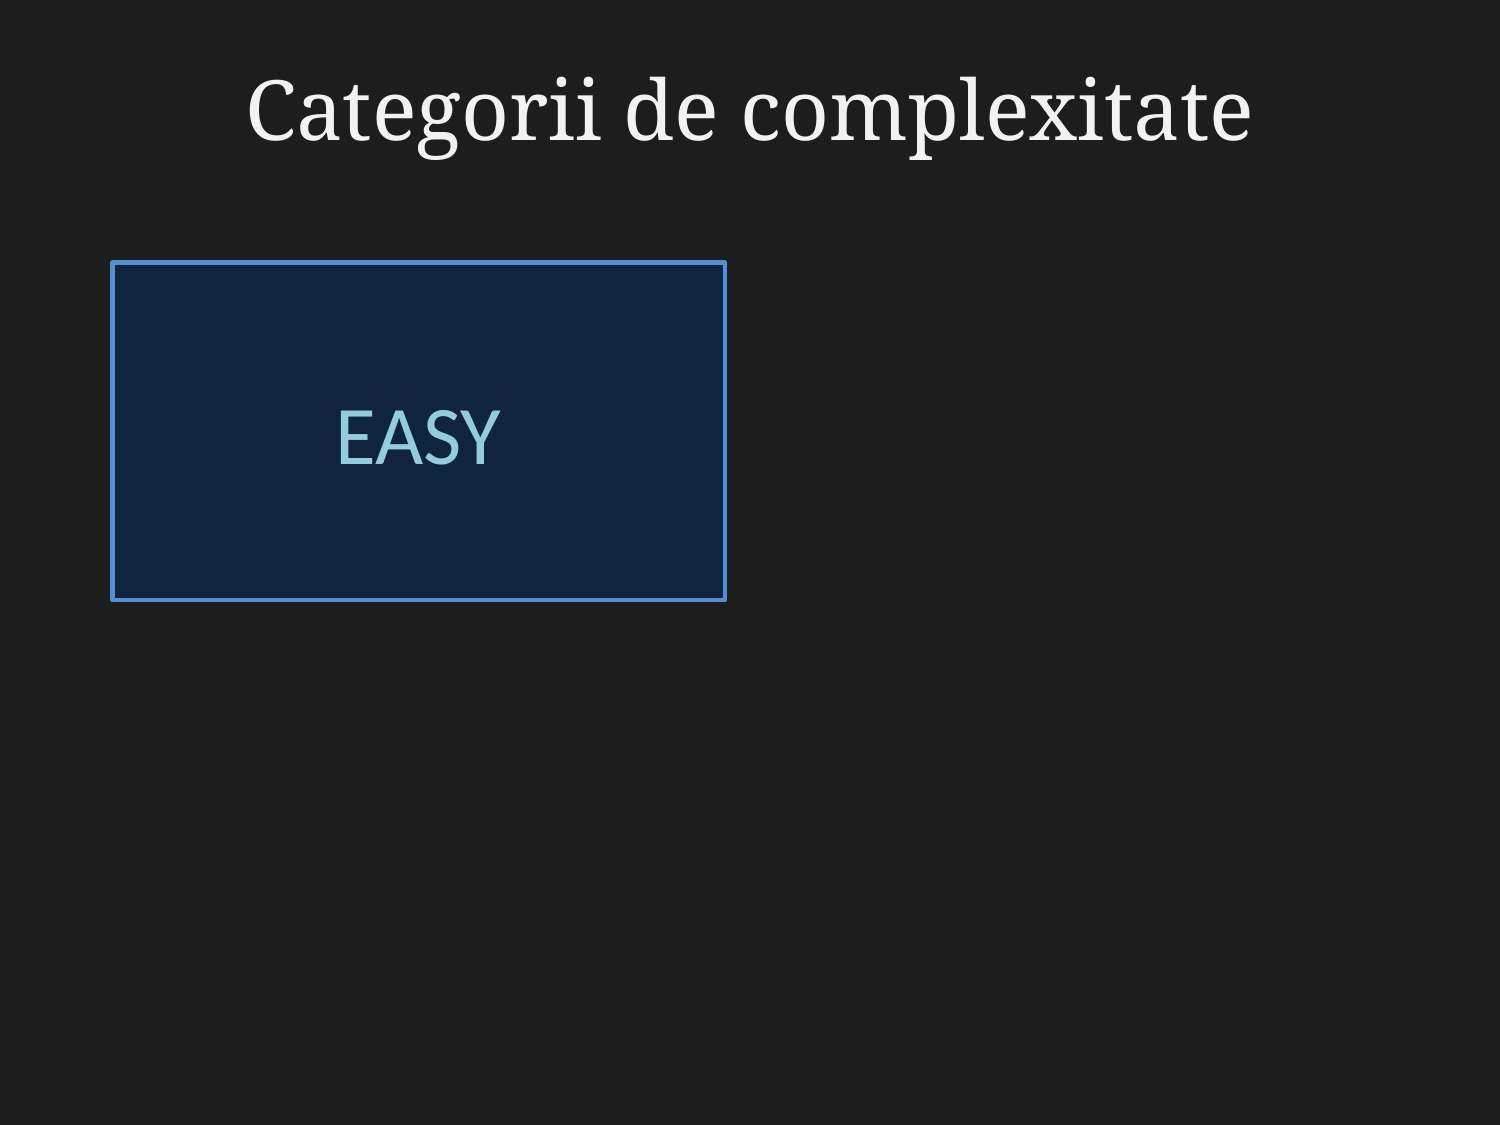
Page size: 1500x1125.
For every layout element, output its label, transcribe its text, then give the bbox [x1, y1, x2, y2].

text_box Categorii de complexitate [0, 50, 1500, 165]
text_box EASY [110, 260, 727, 602]
